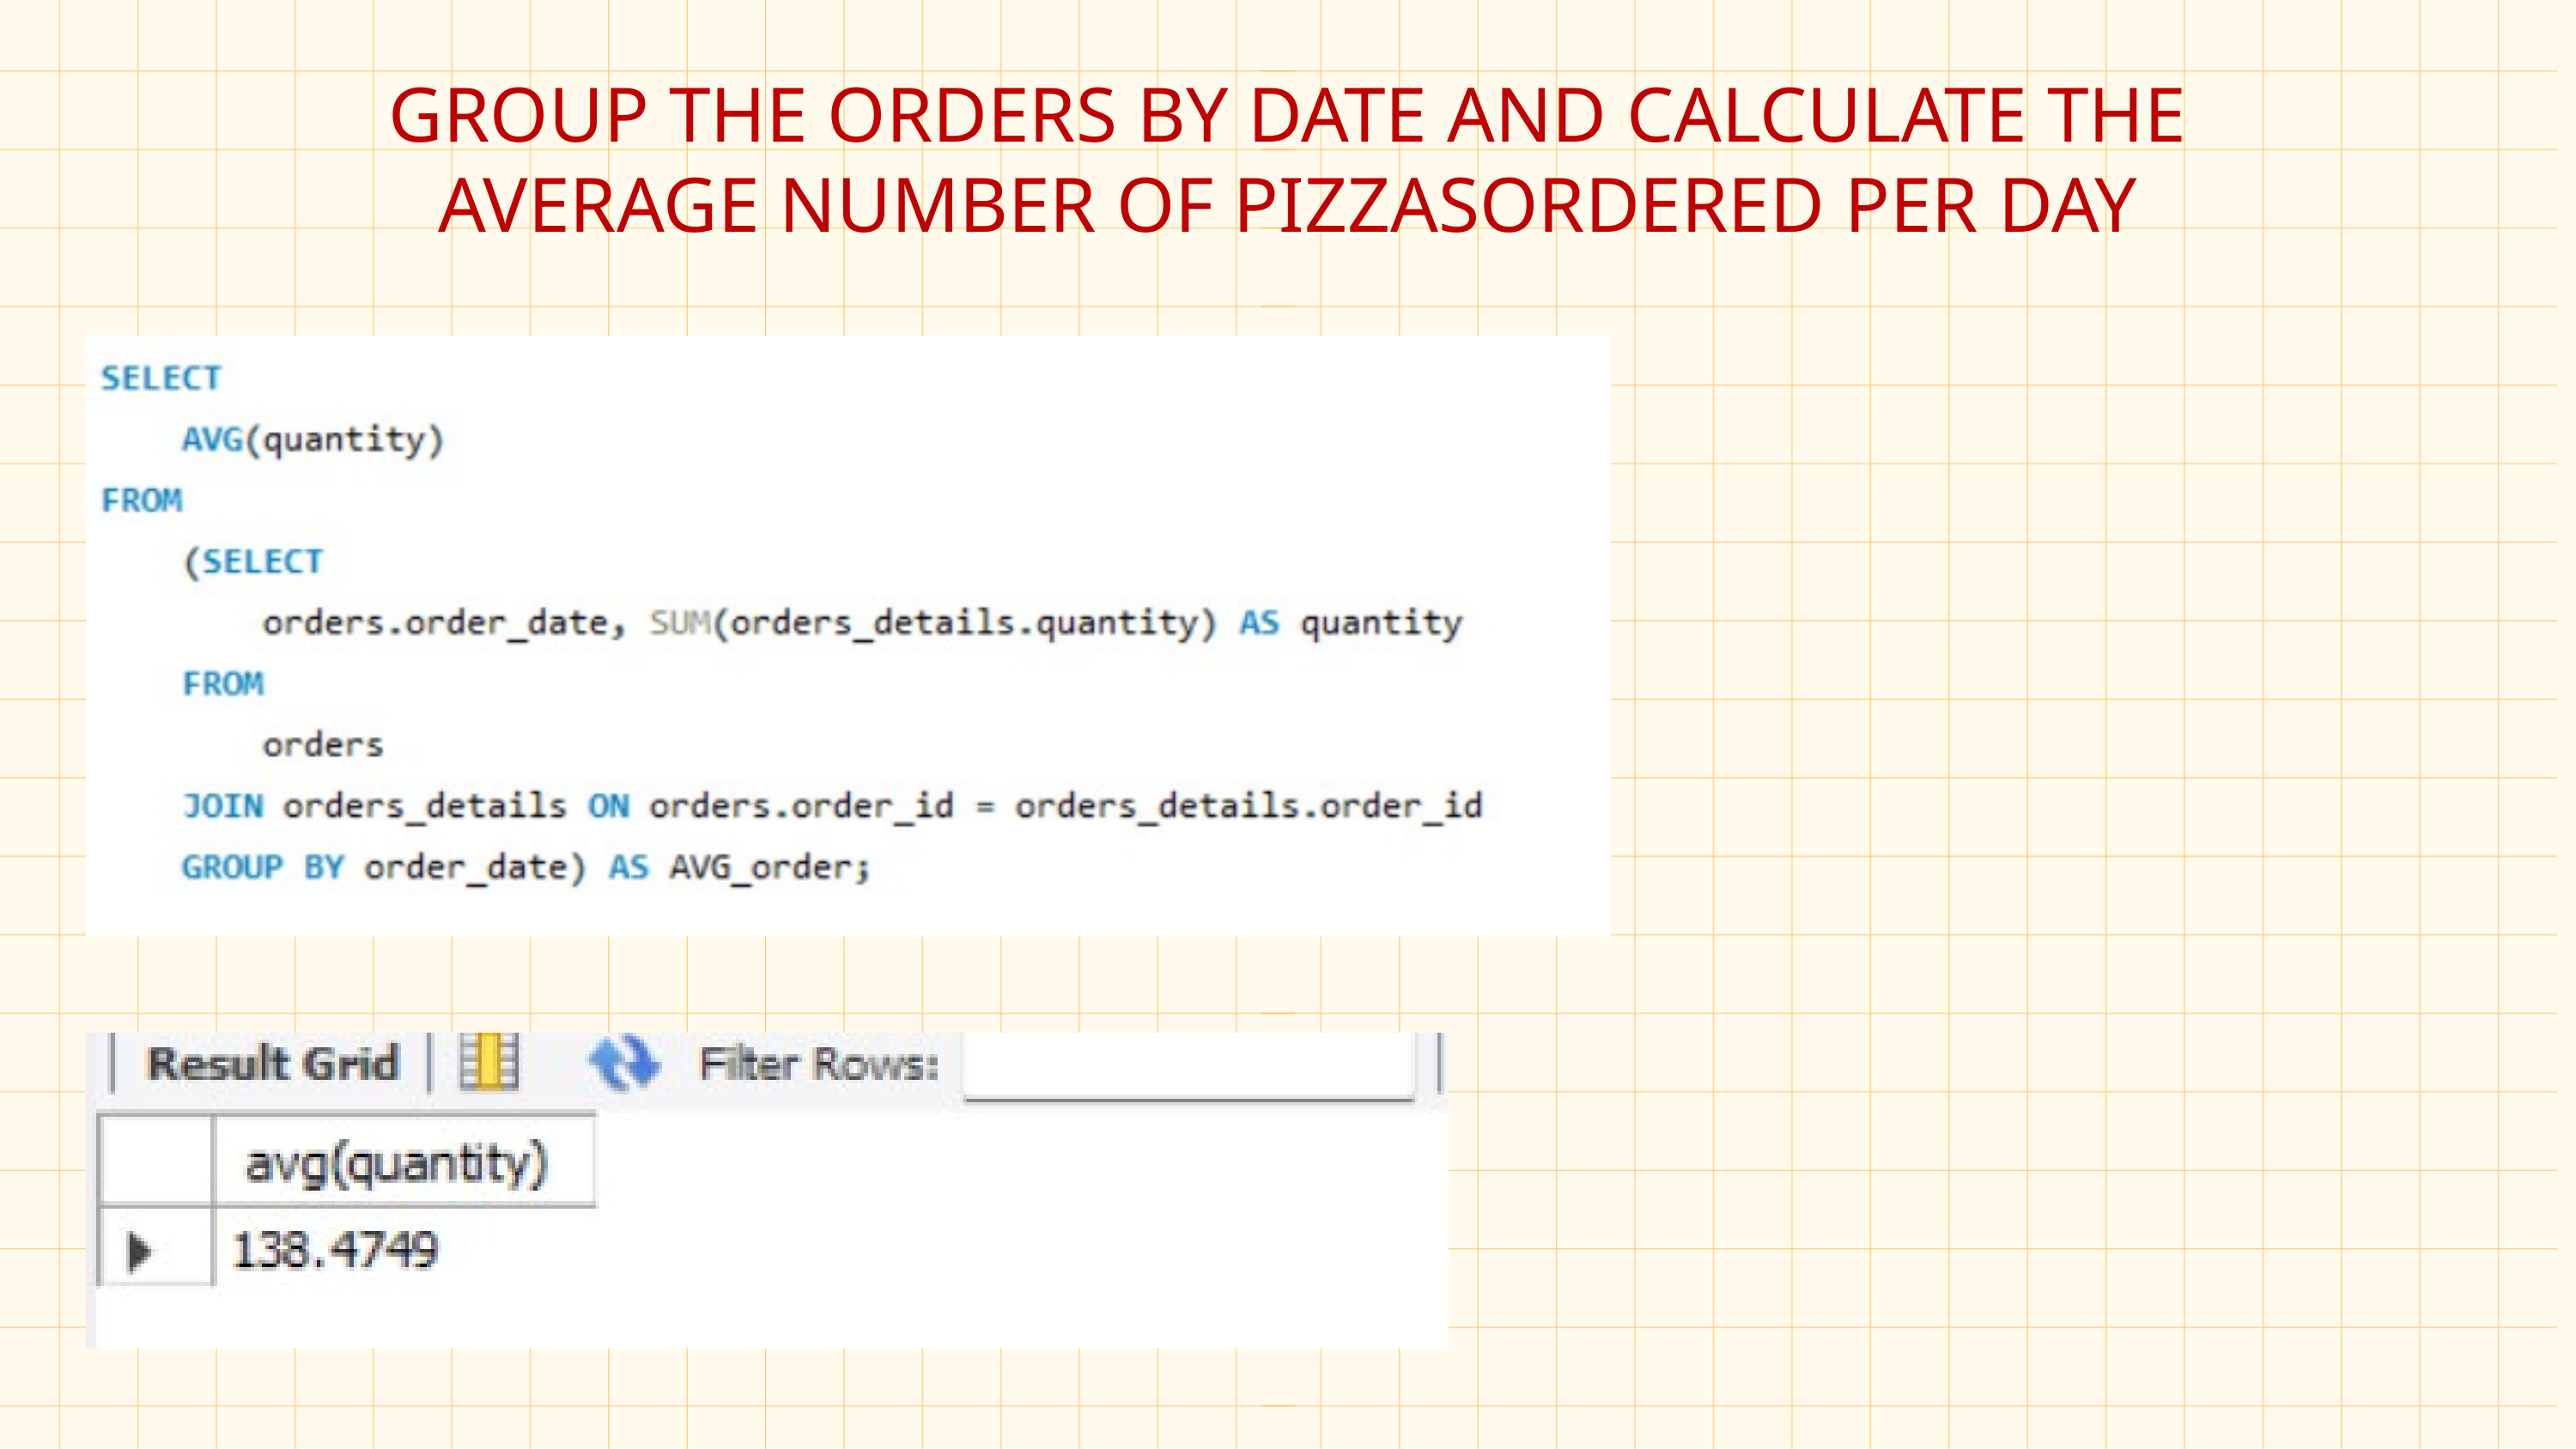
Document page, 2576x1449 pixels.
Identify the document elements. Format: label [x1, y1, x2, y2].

text_box [0, 0, 2557, 1449]
